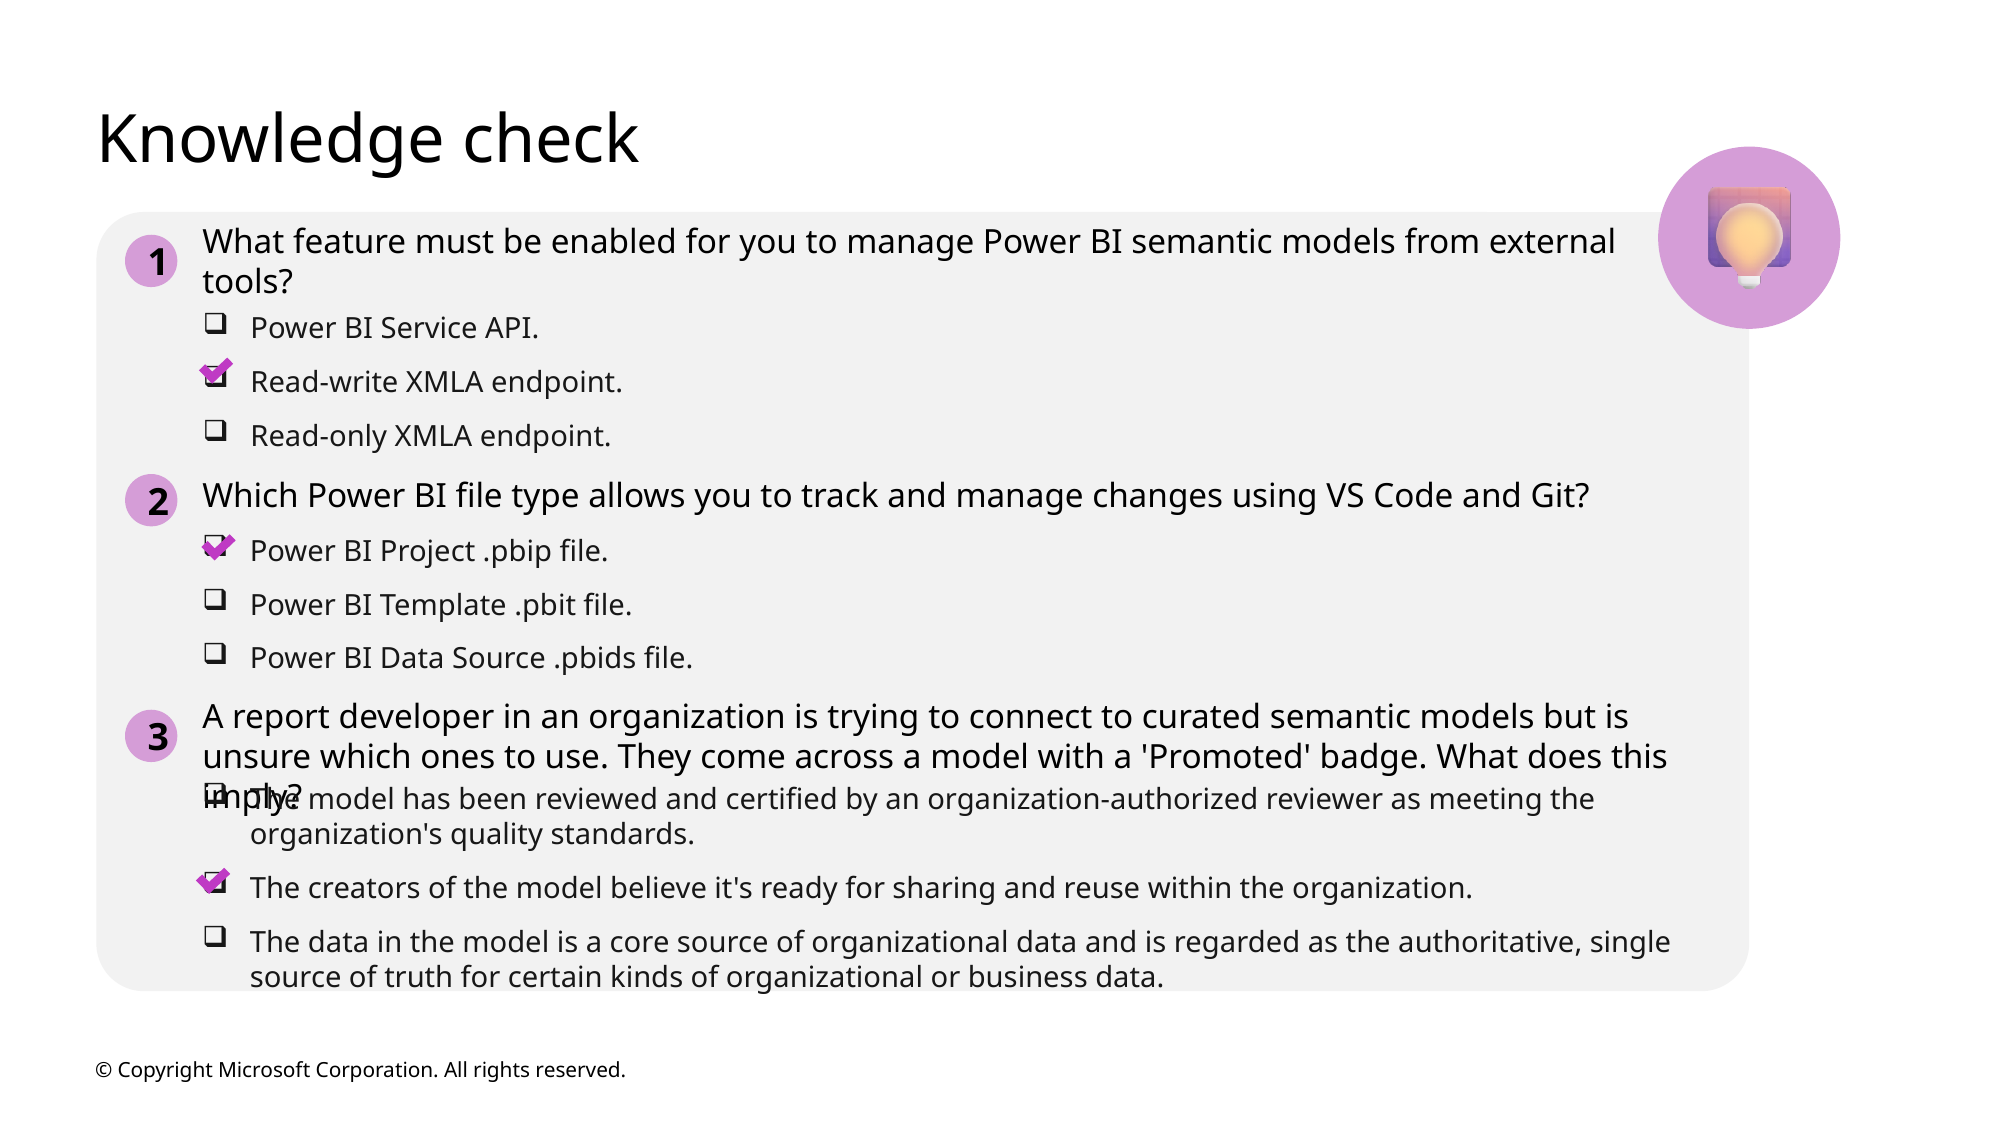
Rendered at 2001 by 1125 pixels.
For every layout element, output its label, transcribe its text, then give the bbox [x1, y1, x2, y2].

list Power BI Project .pbip file. Power BI Template .pbit file. Power BI Data Source .pbids file. [202, 532, 1642, 677]
list Which Power BI file type allows you to track and manage changes using VS Code and Git? [202, 474, 1643, 515]
list What feature must be enabled for you to manage Power BI semantic models from external tools? [202, 220, 1643, 302]
picture [1692, 180, 1806, 295]
text_box [205, 537, 232, 557]
text_box [199, 871, 227, 891]
text_box 3 [124, 708, 179, 763]
list A report developer in an organization is trying to connect to curated semantic models but is unsure which ones to use. They come across a model with a 'Promoted' badge. What does this imply? [202, 695, 1724, 777]
text_box 1 [124, 233, 179, 288]
text_box [202, 361, 230, 381]
list The model has been reviewed and certified by an organization-authorized reviewer as meeting the organization's quality standards. The creators of the model believe it's ready for sharing and reuse within the organization. The data in the model is a core source of organizational data and is regarded as the authoritative, single source of truth for certain kinds of organizational or business data. [202, 780, 1724, 996]
text_box 2 [124, 473, 179, 528]
list Power BI Service API. Read-write XMLA endpoint. Read-only XMLA endpoint. [202, 309, 1643, 454]
title Knowledge check [96, 96, 1903, 177]
